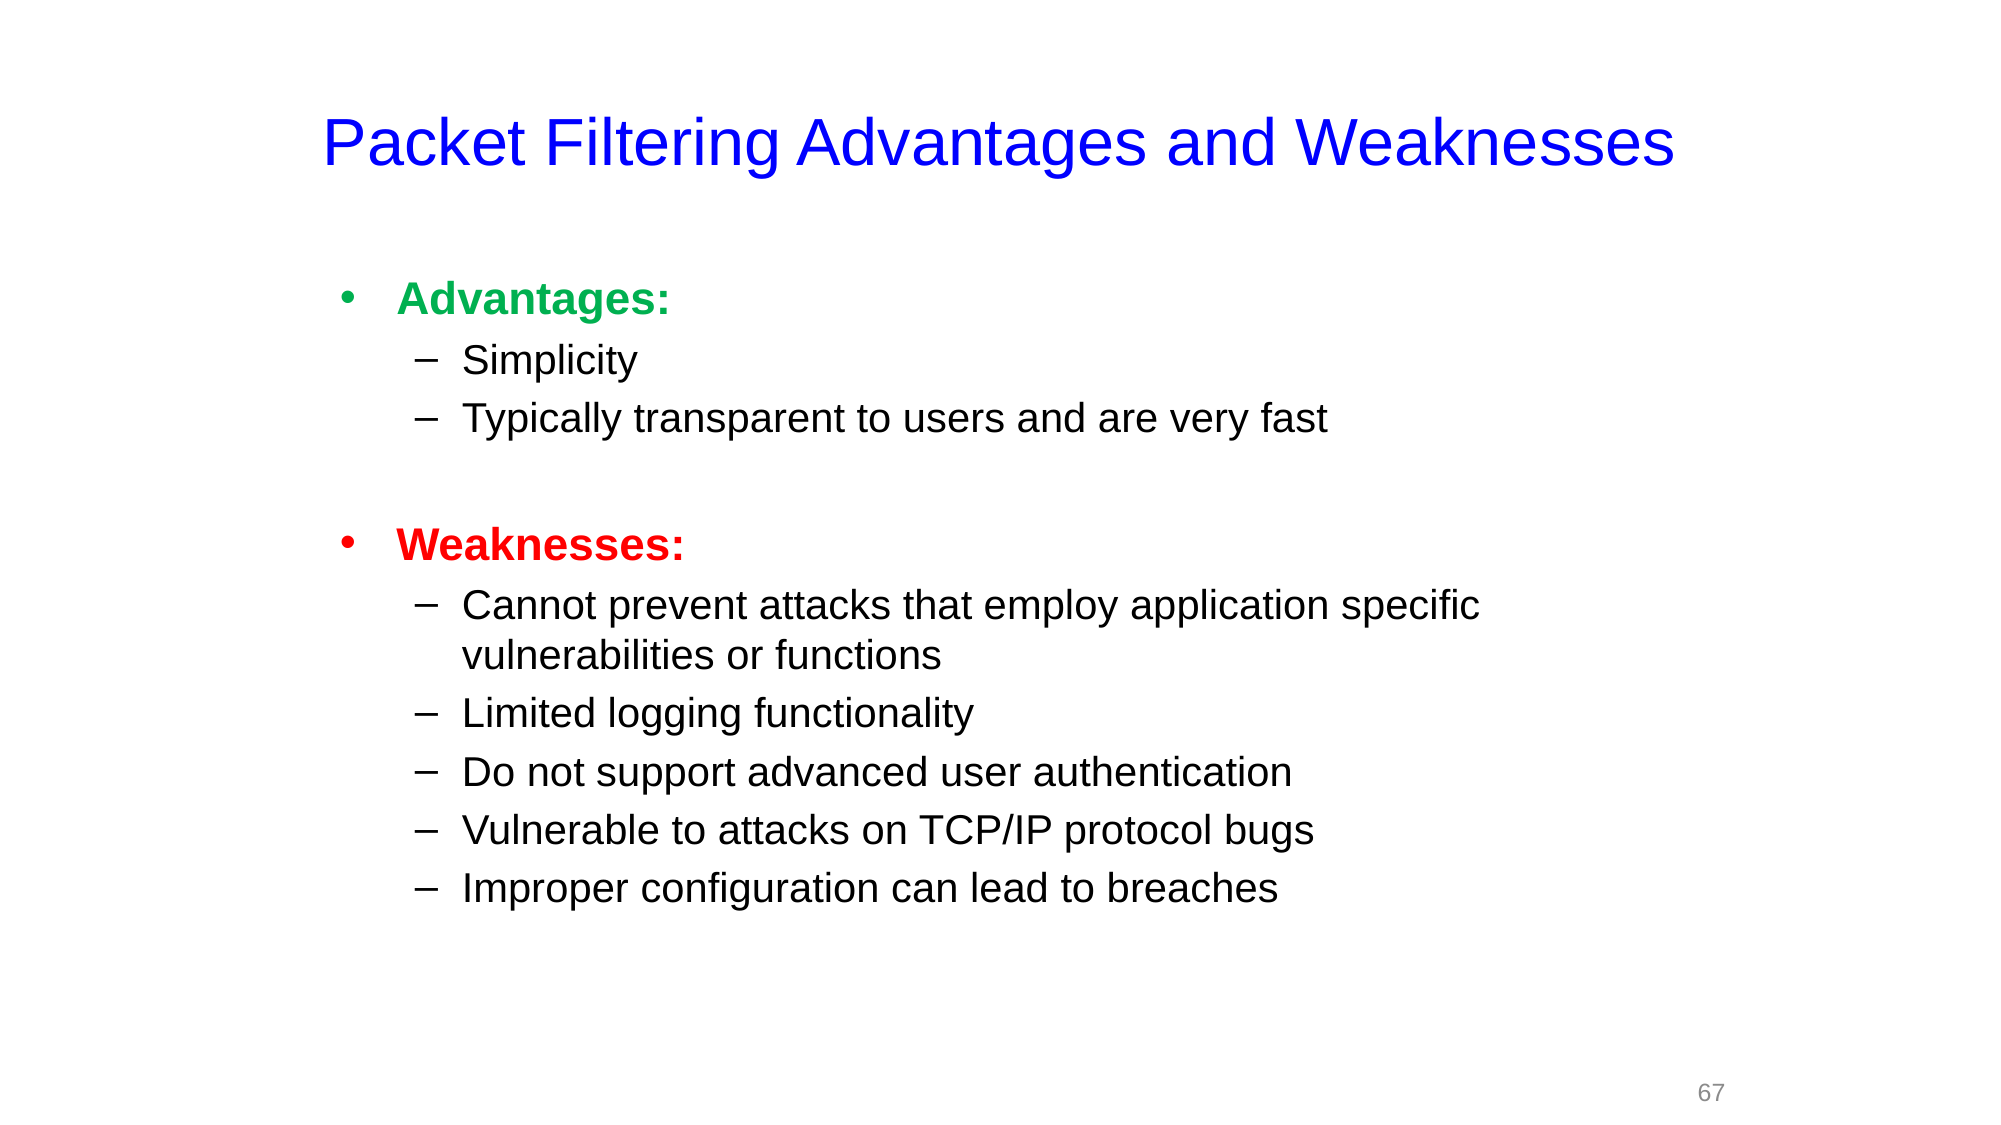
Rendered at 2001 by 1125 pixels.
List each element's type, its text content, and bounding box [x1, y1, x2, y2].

slide_number 67 [1638, 1080, 1741, 1103]
title Packet Filtering Advantages and Weaknesses [99, 45, 1900, 233]
list Advantages: Simplicity Typically transparent to users and are very fast Weaknesses: Cannot prevent attacks that employ application specific vulnerabilities or functions Limited logging functionality Do not support advanced user authentication Vulnerable to attacks on TCP/IP protocol bugs Improper configuration can lead to breaches [324, 261, 1675, 1051]
